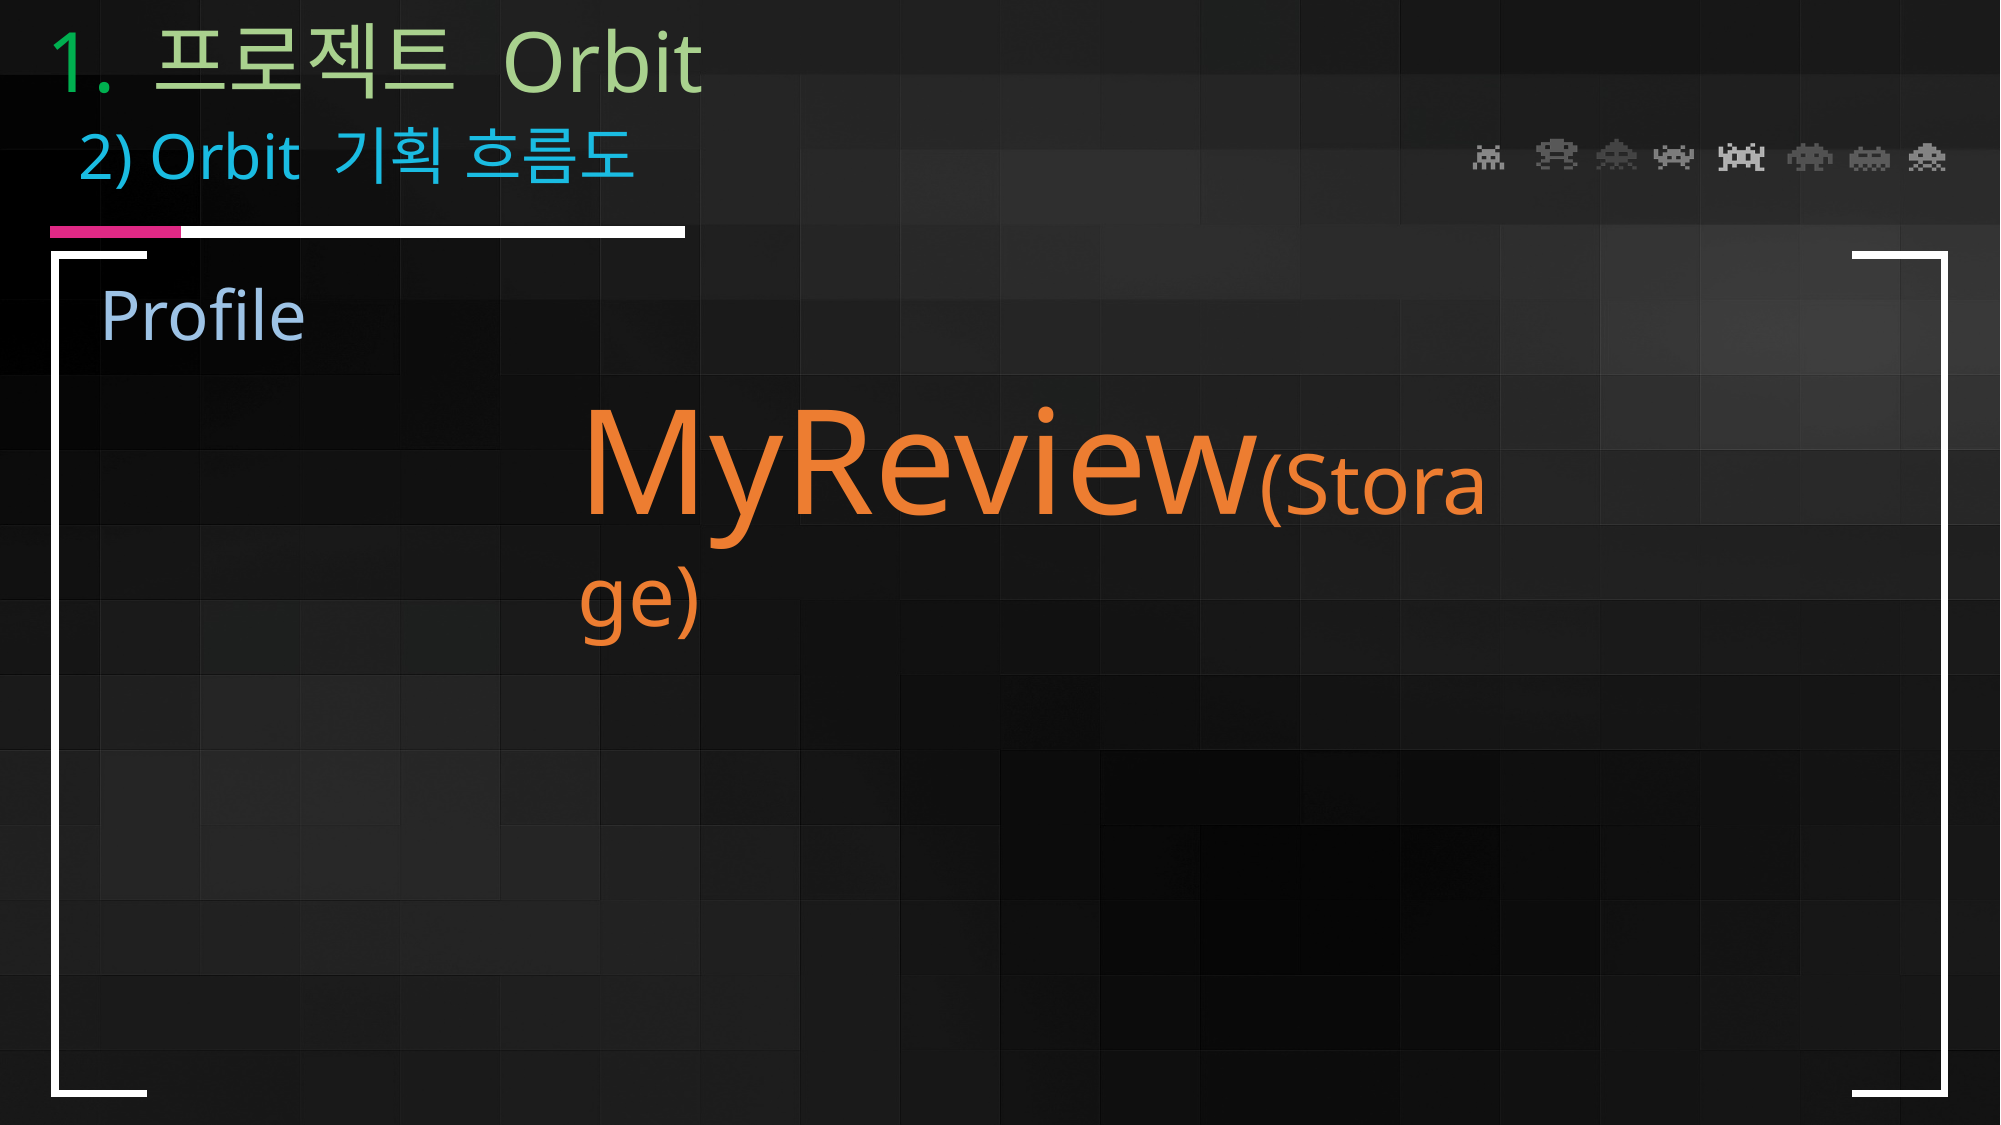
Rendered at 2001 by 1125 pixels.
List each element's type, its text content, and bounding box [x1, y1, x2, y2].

picture [0, 0, 2000, 1125]
text_box Profile [84, 264, 469, 362]
text_box 1. 프로젝트 Orbit 2) Orbit 기획 흐름도 [31, 1, 882, 334]
text_box MyReview(Storage) [562, 361, 1544, 651]
